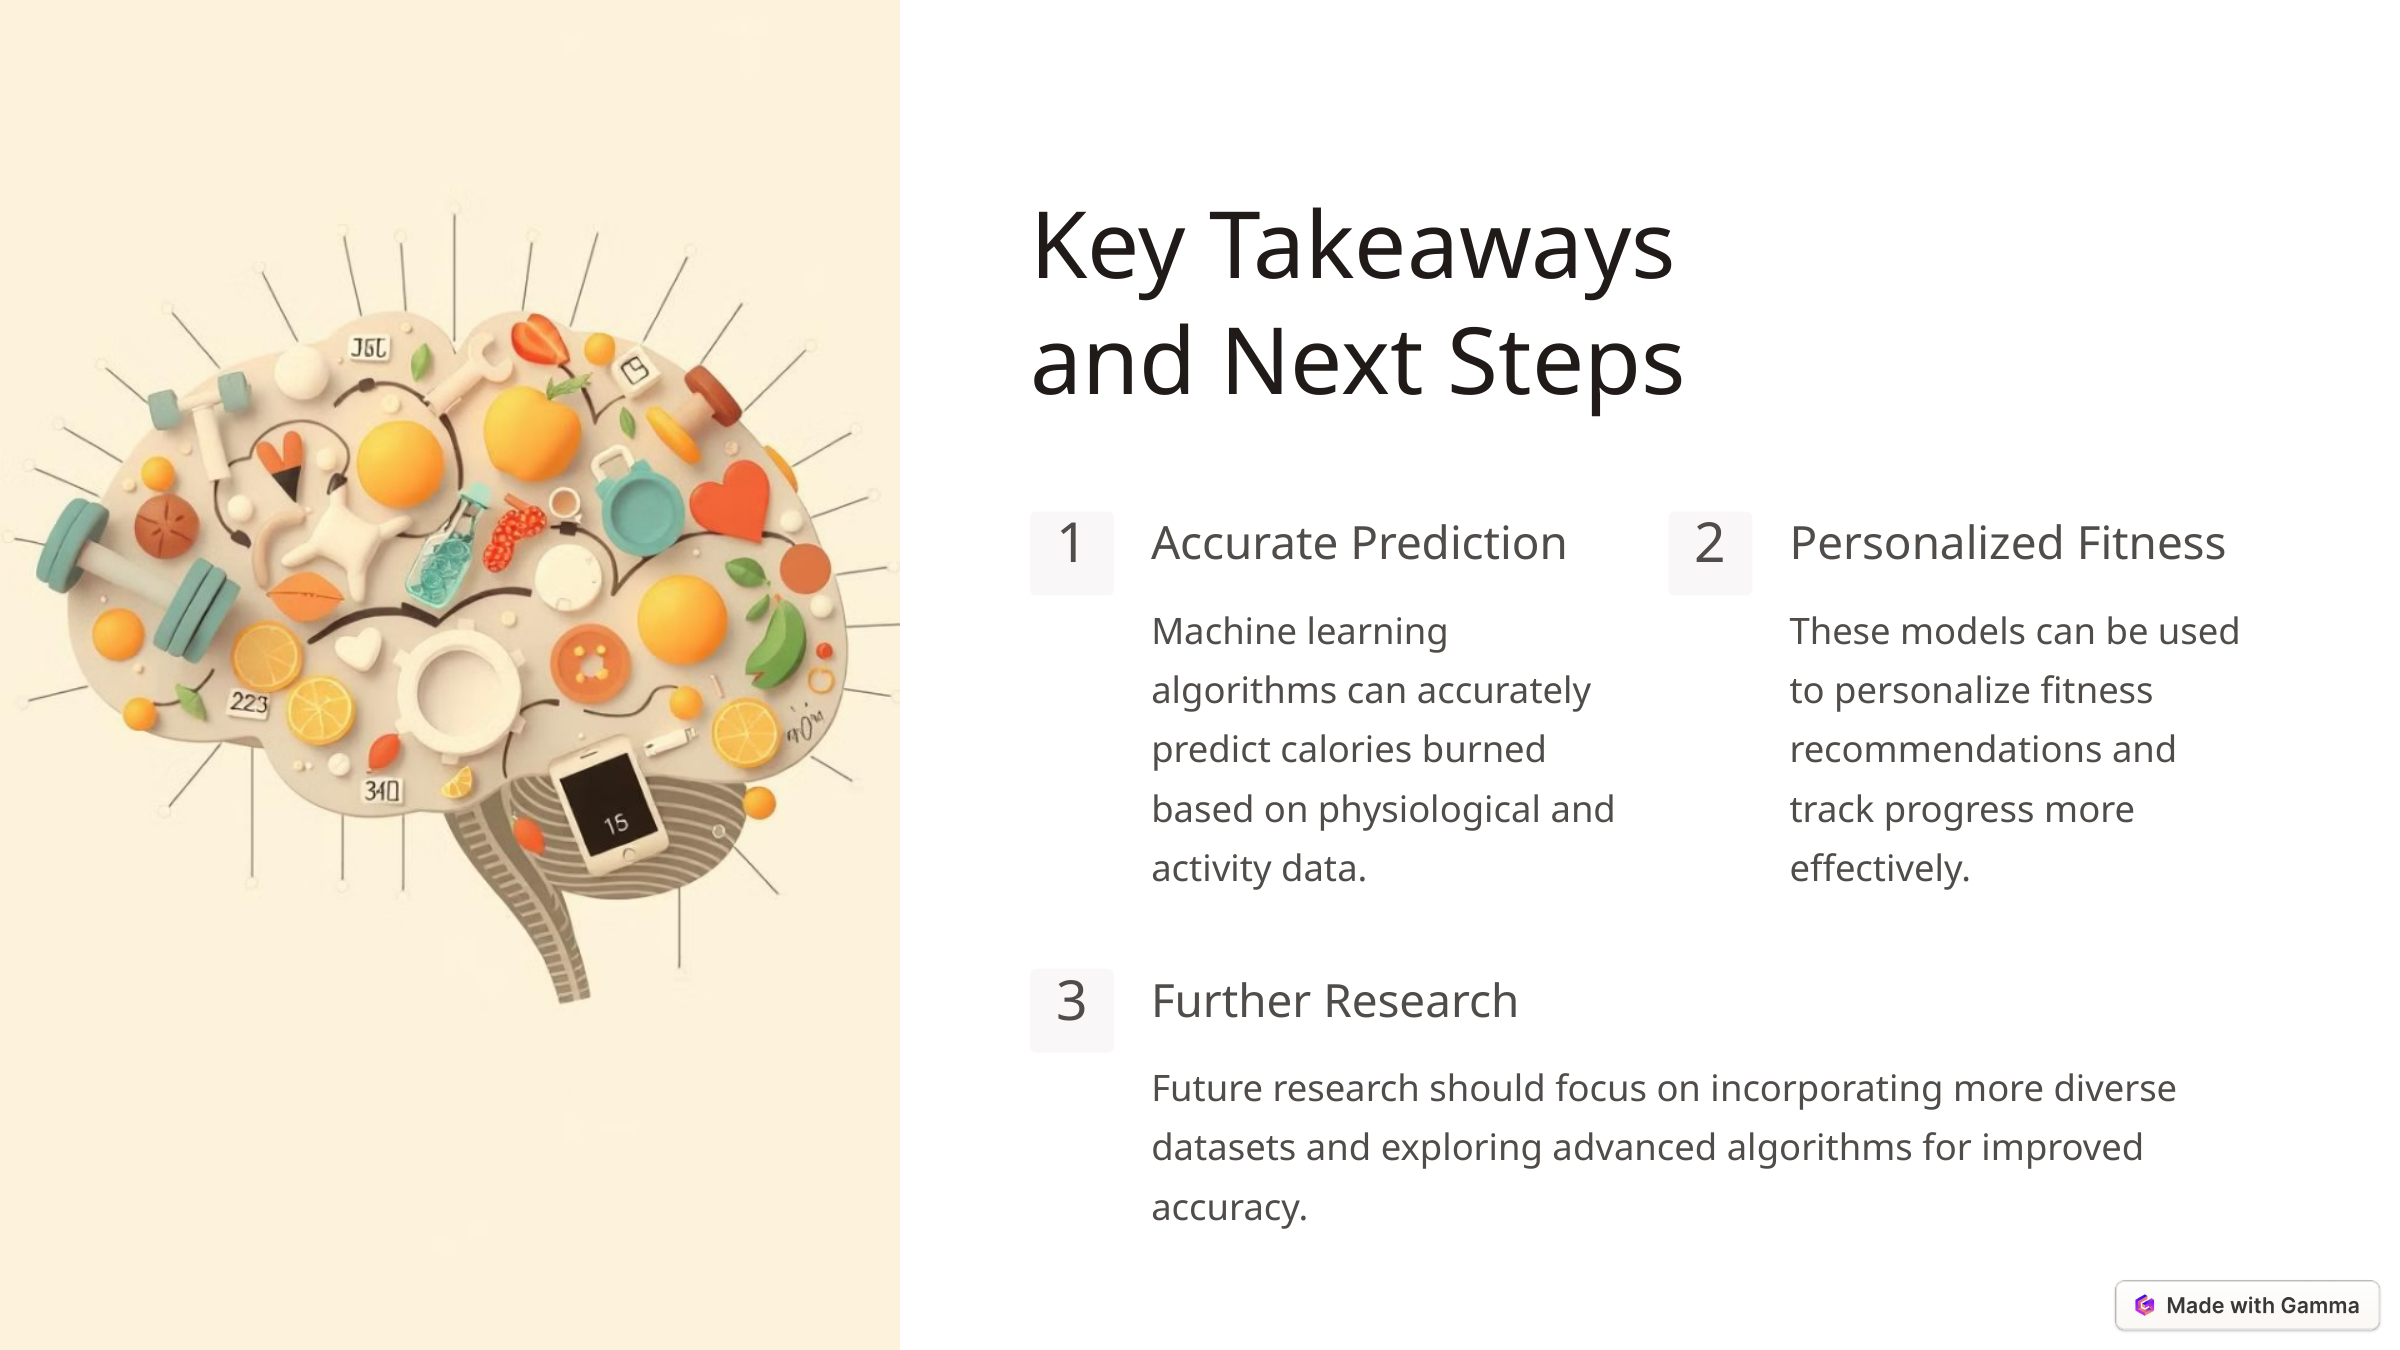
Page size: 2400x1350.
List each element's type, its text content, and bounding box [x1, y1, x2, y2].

text_box [1668, 511, 1753, 596]
text_box These models can be used to personalize fitness recommendations and track progress more effectively. [1789, 592, 2270, 831]
text_box Machine learning algorithms can accurately predict calories burned based on physiological and activity data. [1151, 592, 1632, 890]
picture [2106, 1271, 2389, 1339]
text_box Future research should focus on incorporating more diverse datasets and exploring advanced algorithms for improved accuracy. [1151, 1049, 2270, 1169]
text_box 2 [1682, 518, 1739, 589]
text_box 1 [1044, 518, 1100, 589]
text_box Personalized Fitness [1789, 511, 2257, 570]
text_box [1030, 511, 1114, 596]
text_box Accurate Prediction [1151, 511, 1617, 570]
text_box 3 [1044, 975, 1100, 1046]
text_box [1030, 968, 1114, 1053]
text_box Key Takeaways and Next Steps [1030, 181, 2270, 414]
text_box Further Research [1151, 968, 1617, 1027]
picture [0, 0, 900, 1350]
